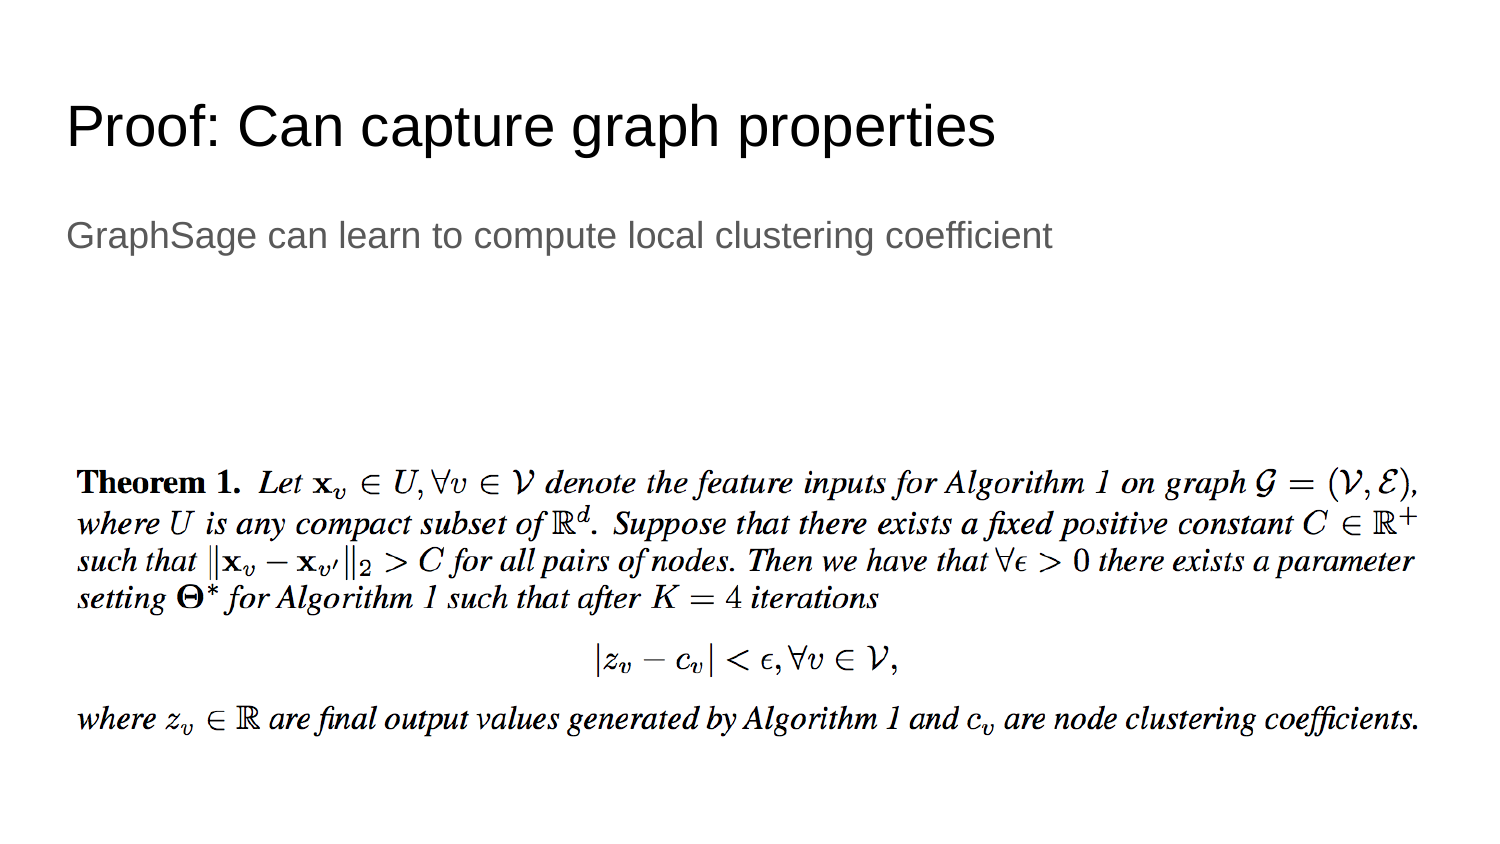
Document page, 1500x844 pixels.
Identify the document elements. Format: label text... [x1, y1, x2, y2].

list GraphSage can learn to compute local clustering coefficient [51, 189, 1449, 750]
picture [63, 453, 1437, 750]
title Proof: Can capture graph properties [51, 72, 1449, 167]
